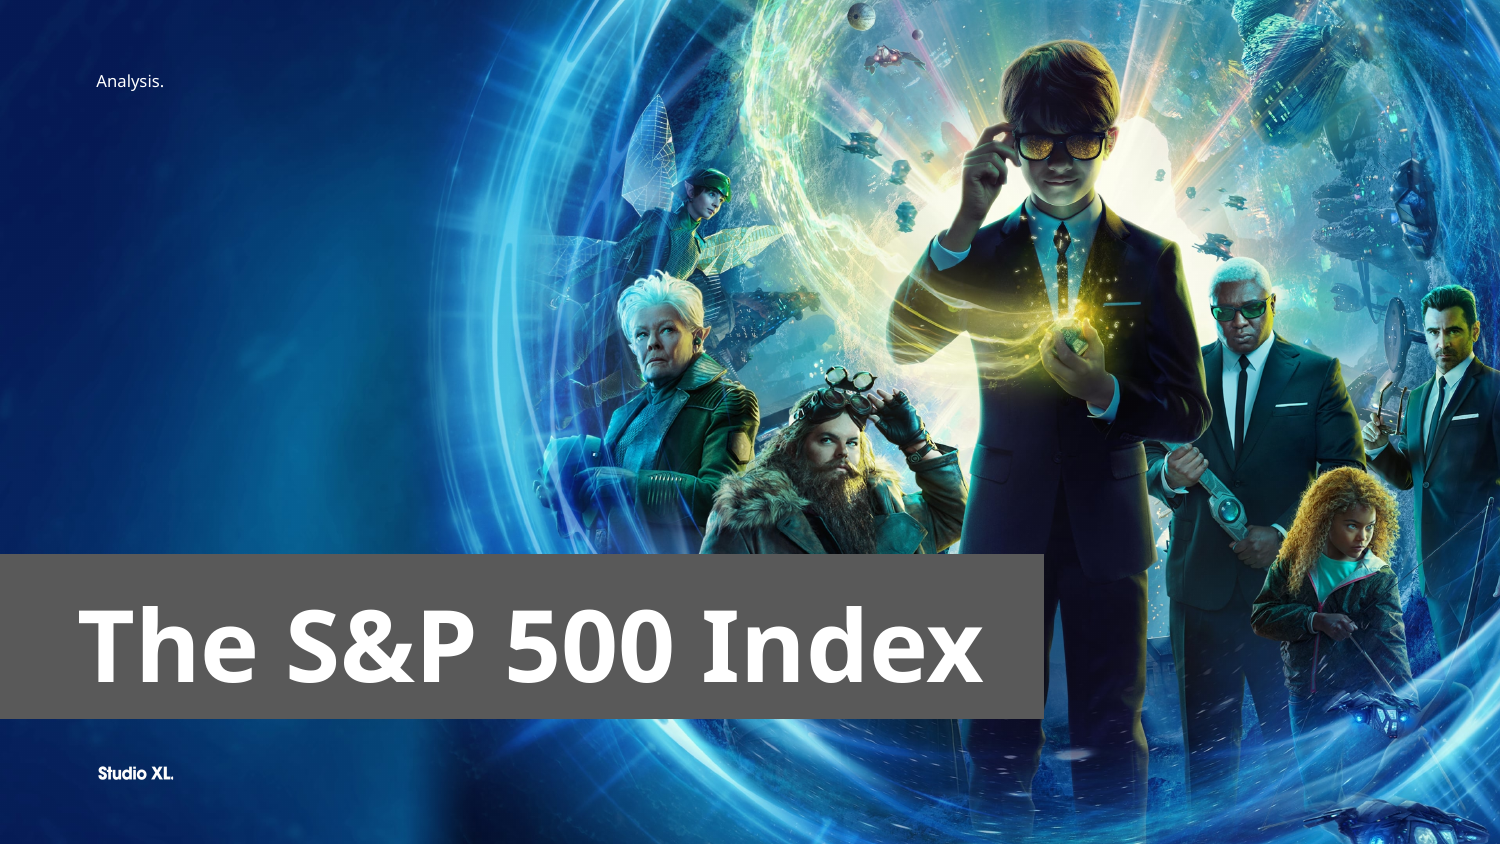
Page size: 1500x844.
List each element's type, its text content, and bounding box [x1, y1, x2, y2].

subtitle The S&P 500 Index [0, 554, 1044, 719]
title Analysis. [81, 63, 725, 98]
picture [0, 0, 1500, 844]
